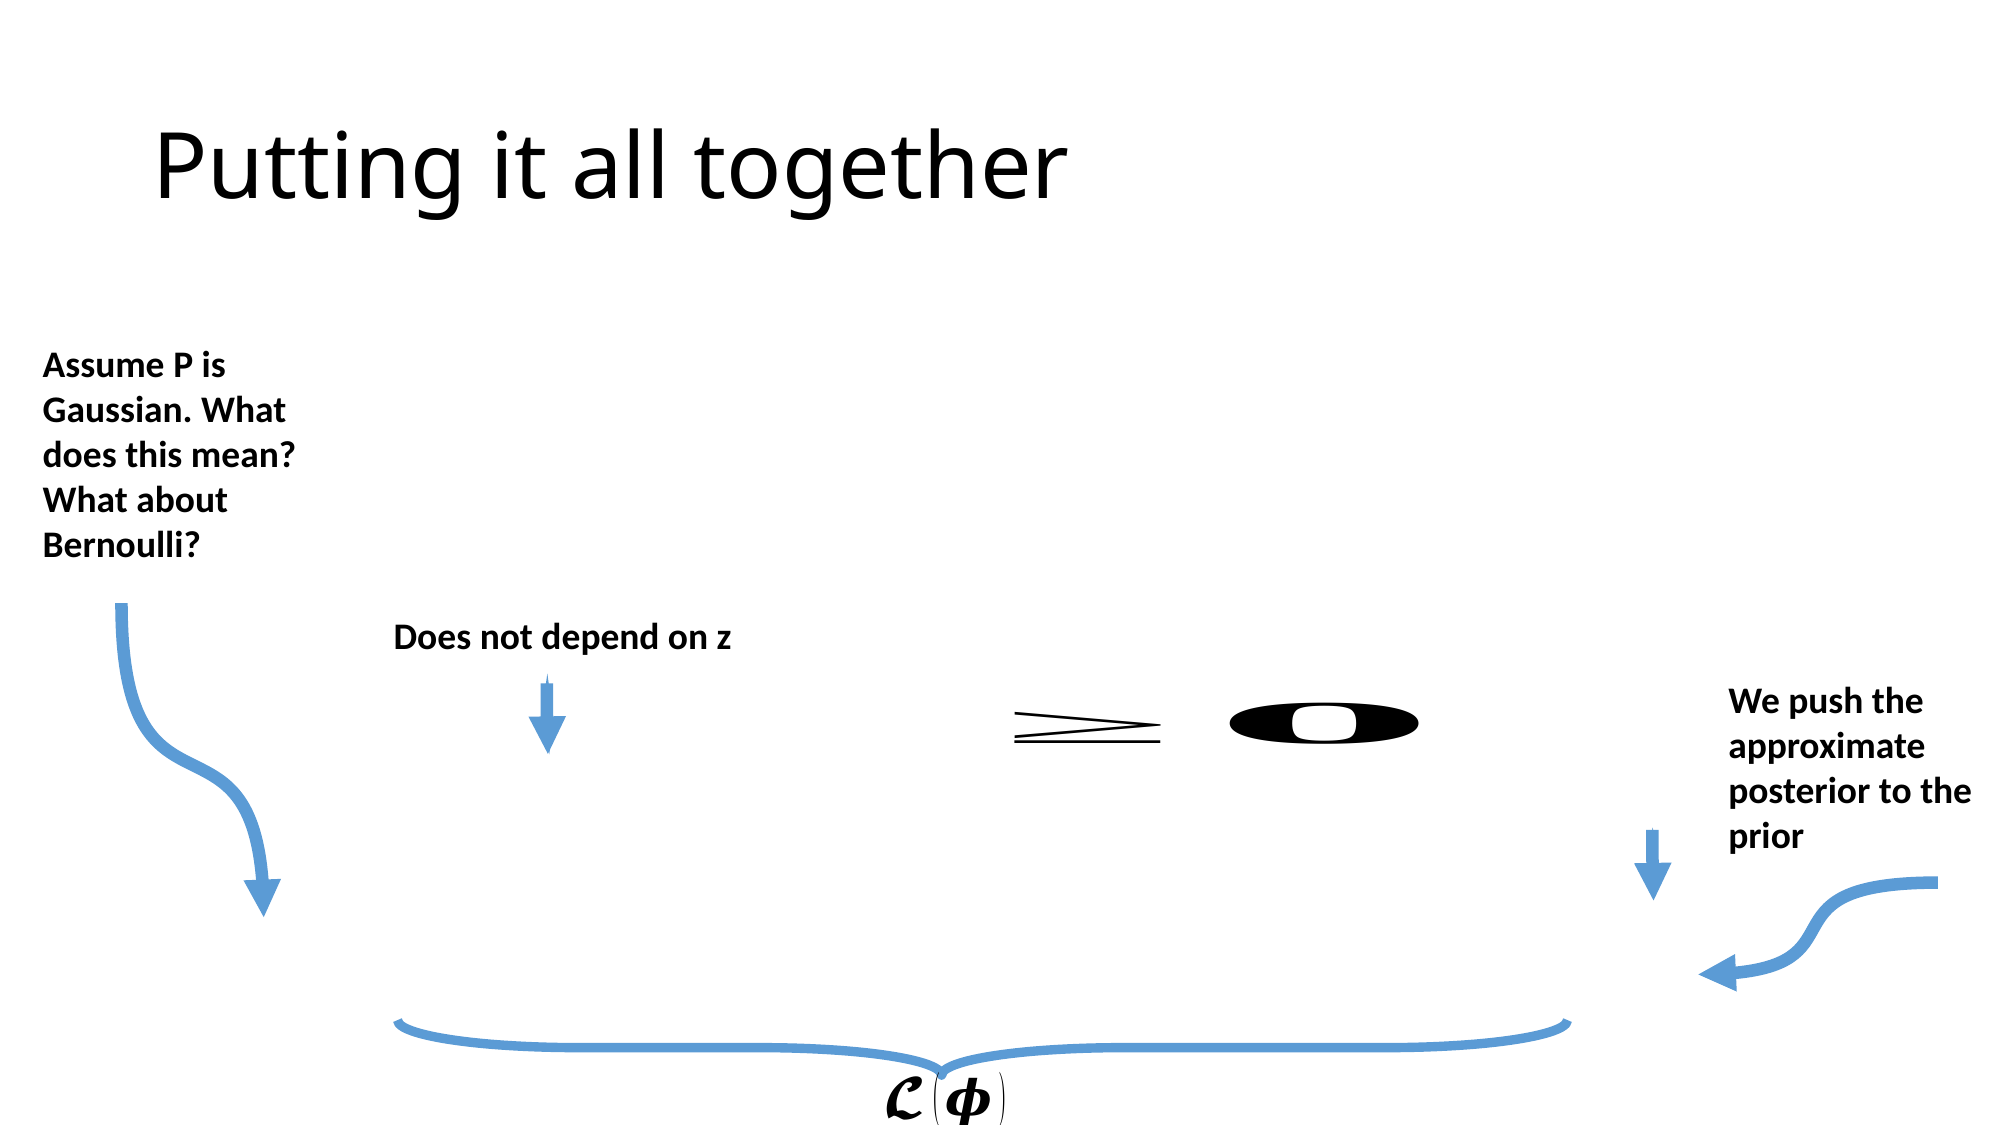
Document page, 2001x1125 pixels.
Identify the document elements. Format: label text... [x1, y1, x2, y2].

text_box Assume P is Gaussian. What does this mean? What about Bernoulli? [27, 332, 358, 572]
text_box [35, 689, 350, 832]
text_box [397, 1019, 1568, 1076]
title Putting it all together [137, 59, 1863, 278]
text_box Does not depend on z [378, 604, 816, 664]
text_box We push the approximate posterior to the prior [1713, 668, 2000, 863]
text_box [1698, 882, 1938, 975]
